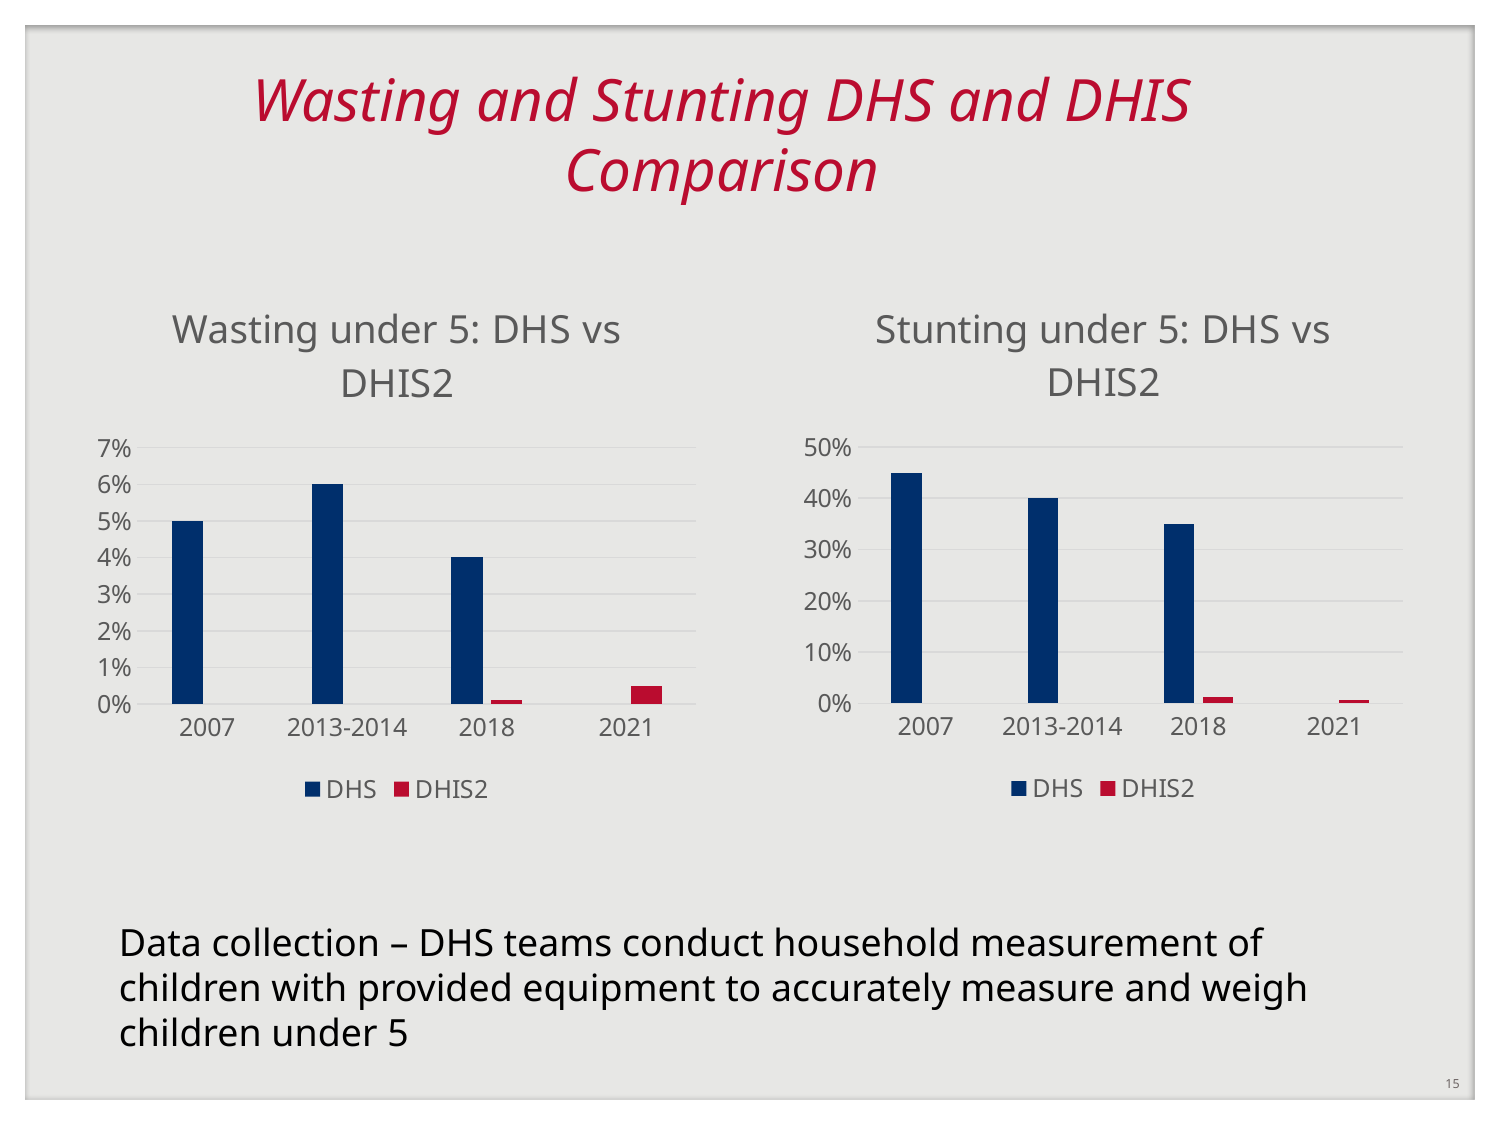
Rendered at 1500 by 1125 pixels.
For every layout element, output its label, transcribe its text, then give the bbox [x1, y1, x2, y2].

text_box Data collection – DHS teams conduct household measurement of children with provided equipment to accurately measure and weigh children under 5 [104, 911, 1360, 1061]
chart [84, 271, 710, 813]
slide_number 15 [1125, 1069, 1475, 1100]
title Wasting and Stunting DHS and DHIS Comparison [84, 124, 1360, 211]
chart [790, 270, 1416, 812]
